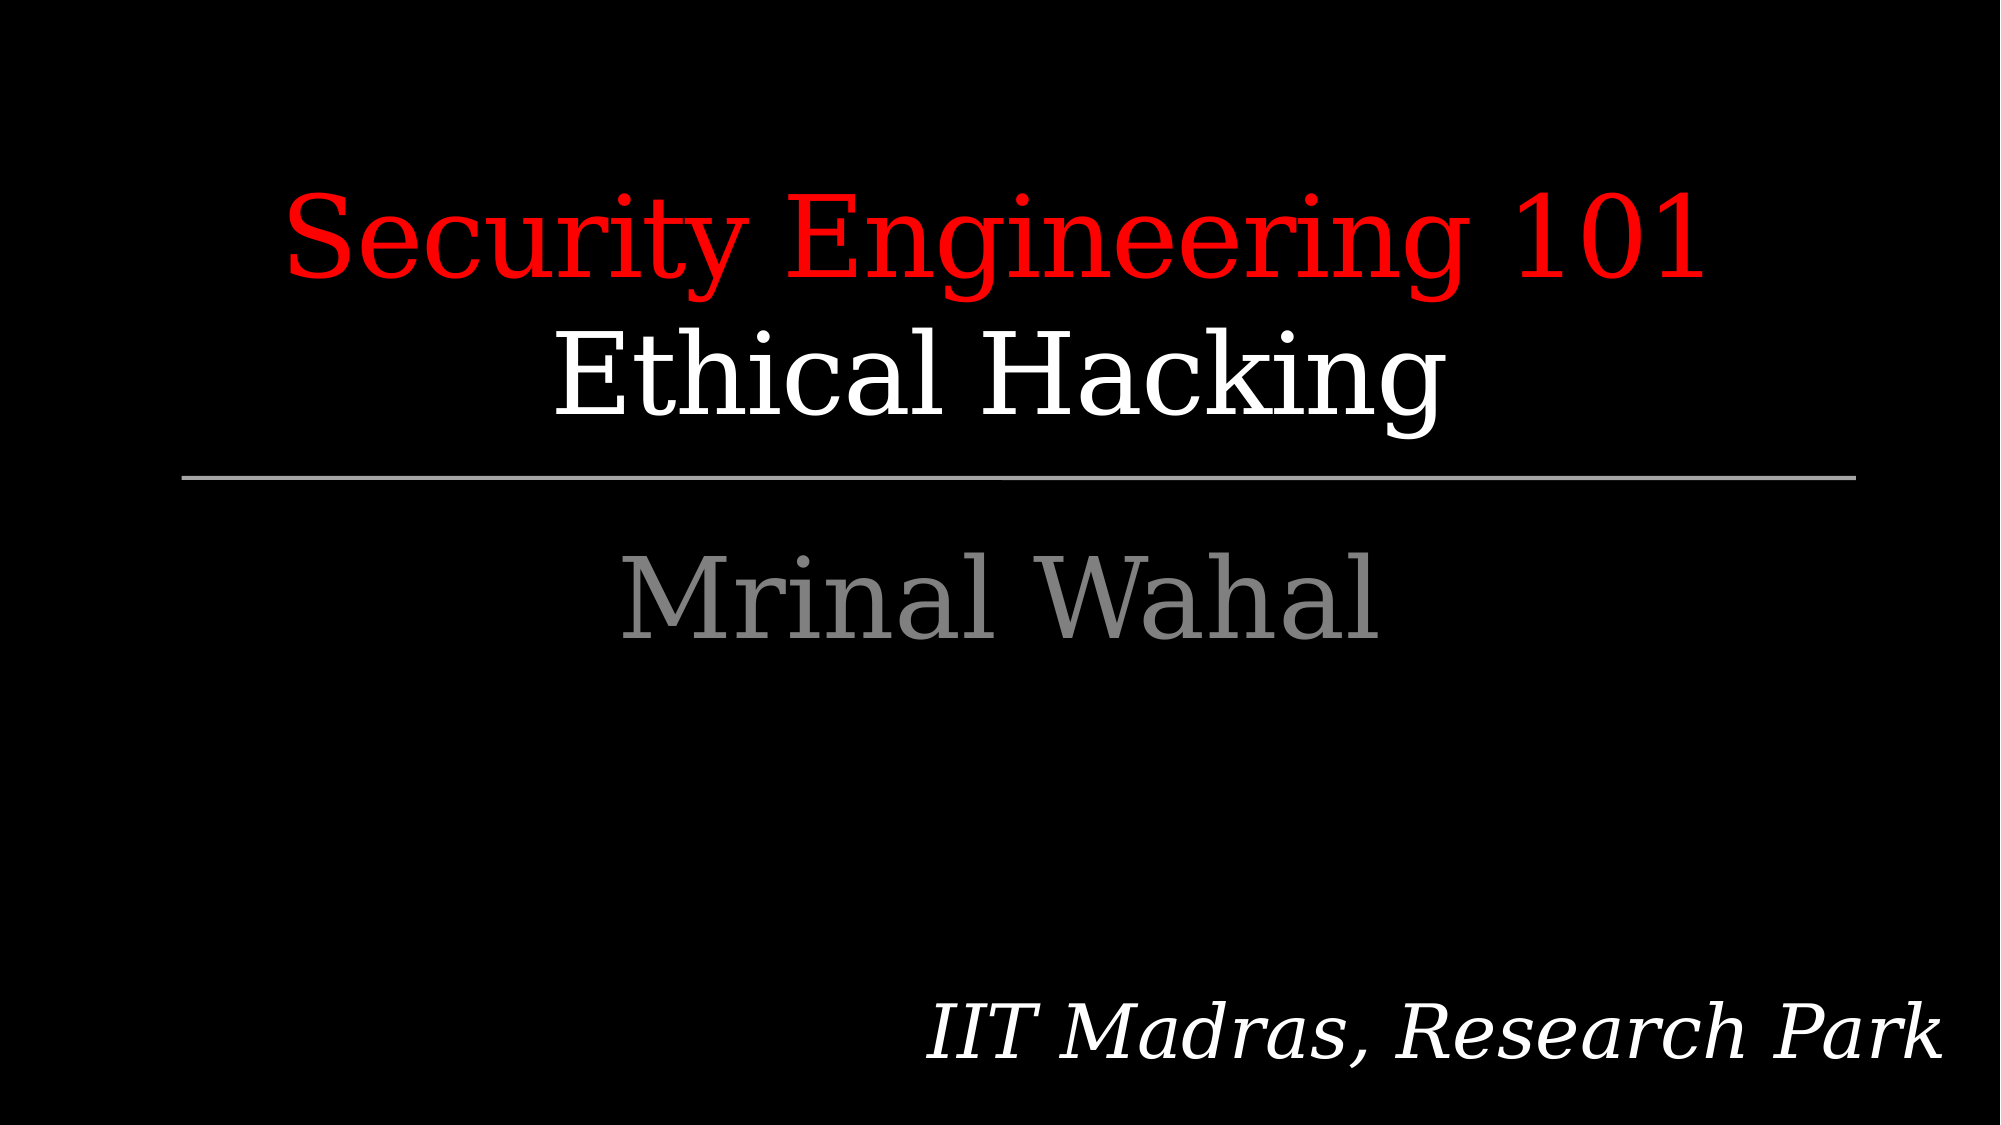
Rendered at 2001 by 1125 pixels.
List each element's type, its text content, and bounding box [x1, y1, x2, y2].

text_box IIT Madras, Research Park [920, 976, 1956, 1082]
text_box Mrinal Wahal [610, 518, 1390, 669]
text_box Security Engineering 101 Ethical Hacking [257, 155, 1743, 445]
